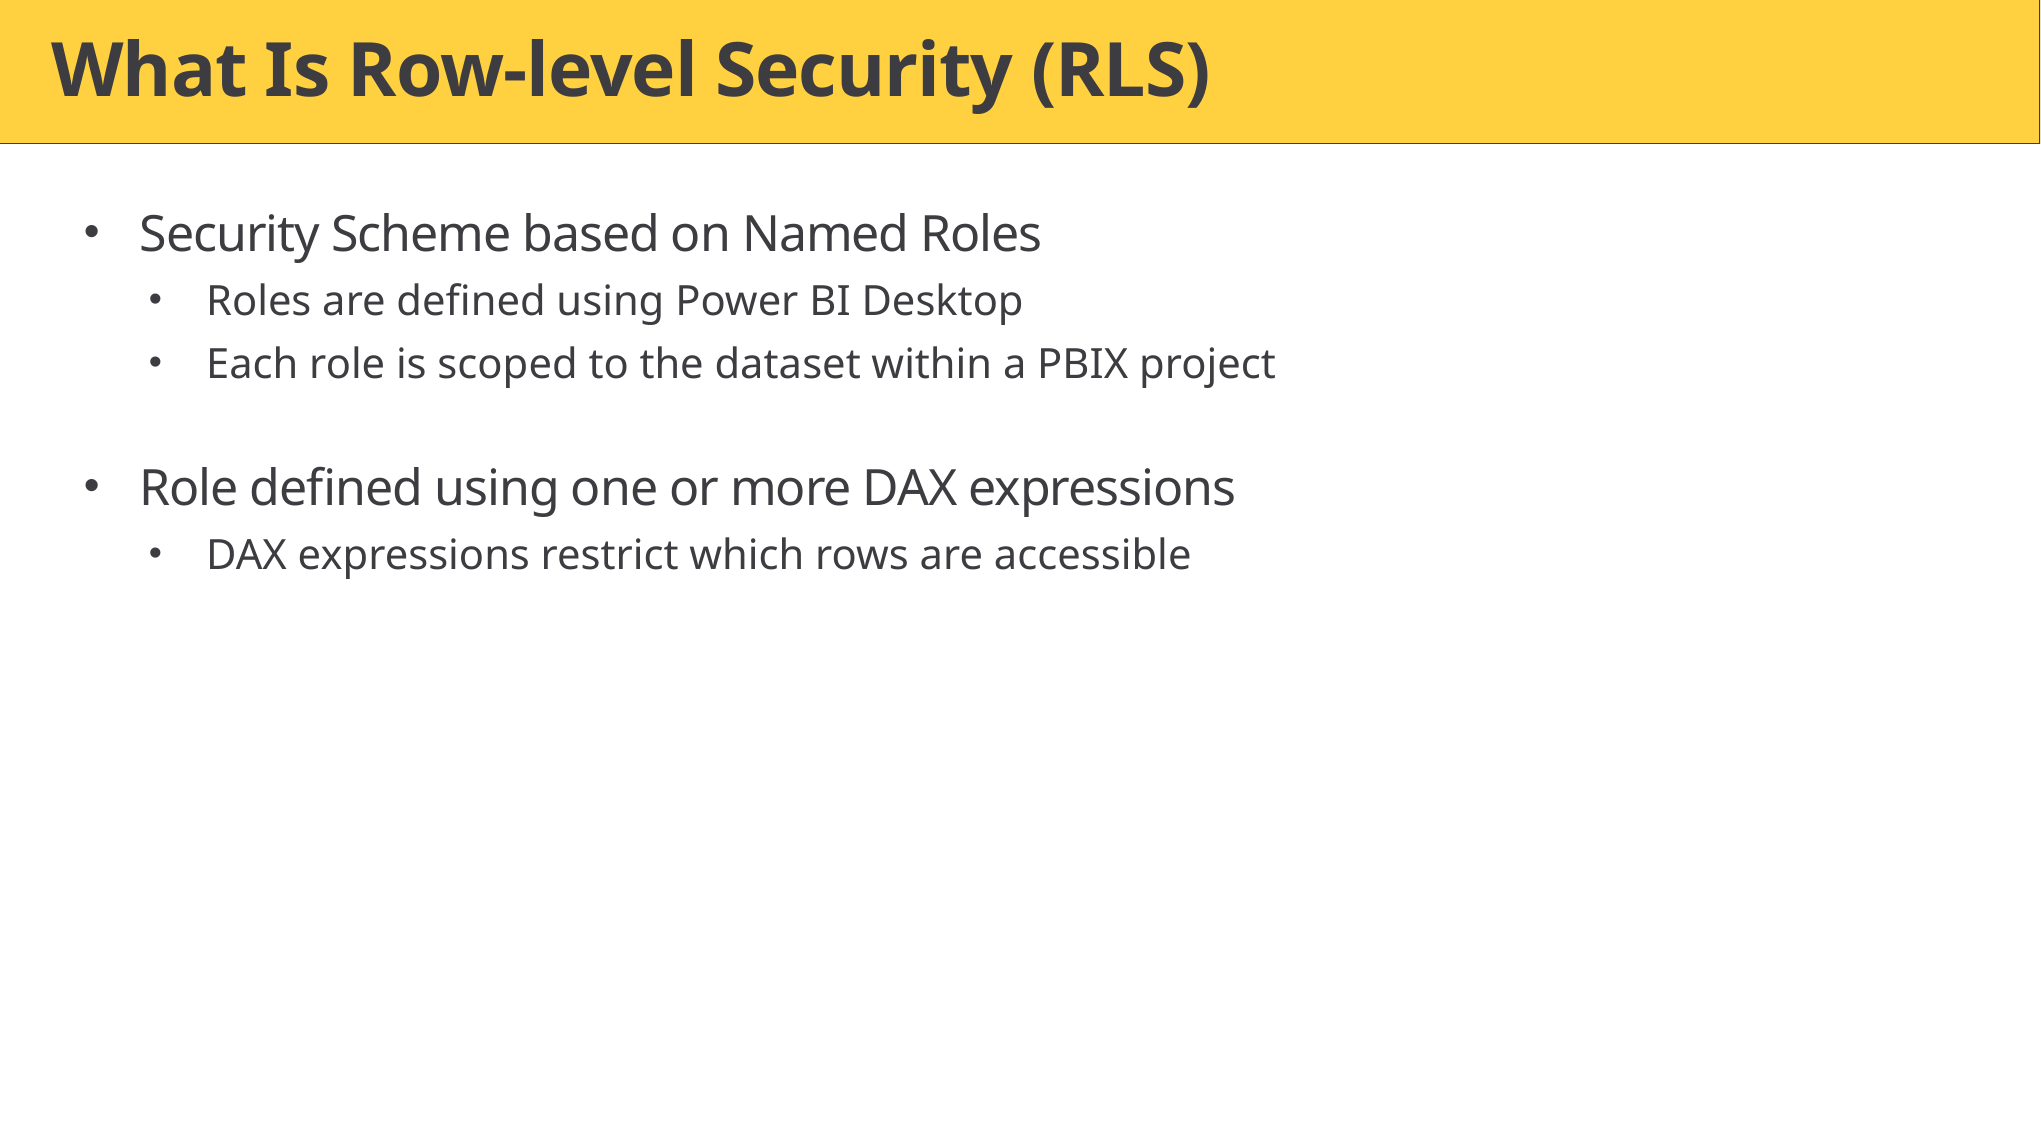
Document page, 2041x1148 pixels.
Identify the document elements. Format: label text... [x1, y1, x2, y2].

title What Is Row-level Security (RLS) [51, 31, 1988, 113]
list Security Scheme based on Named Roles Roles are defined using Power BI Desktop Each role is scoped to the dataset within a PBIX project Role defined using one or more DAX expressions DAX expressions restrict which rows are accessible [83, 201, 1988, 469]
